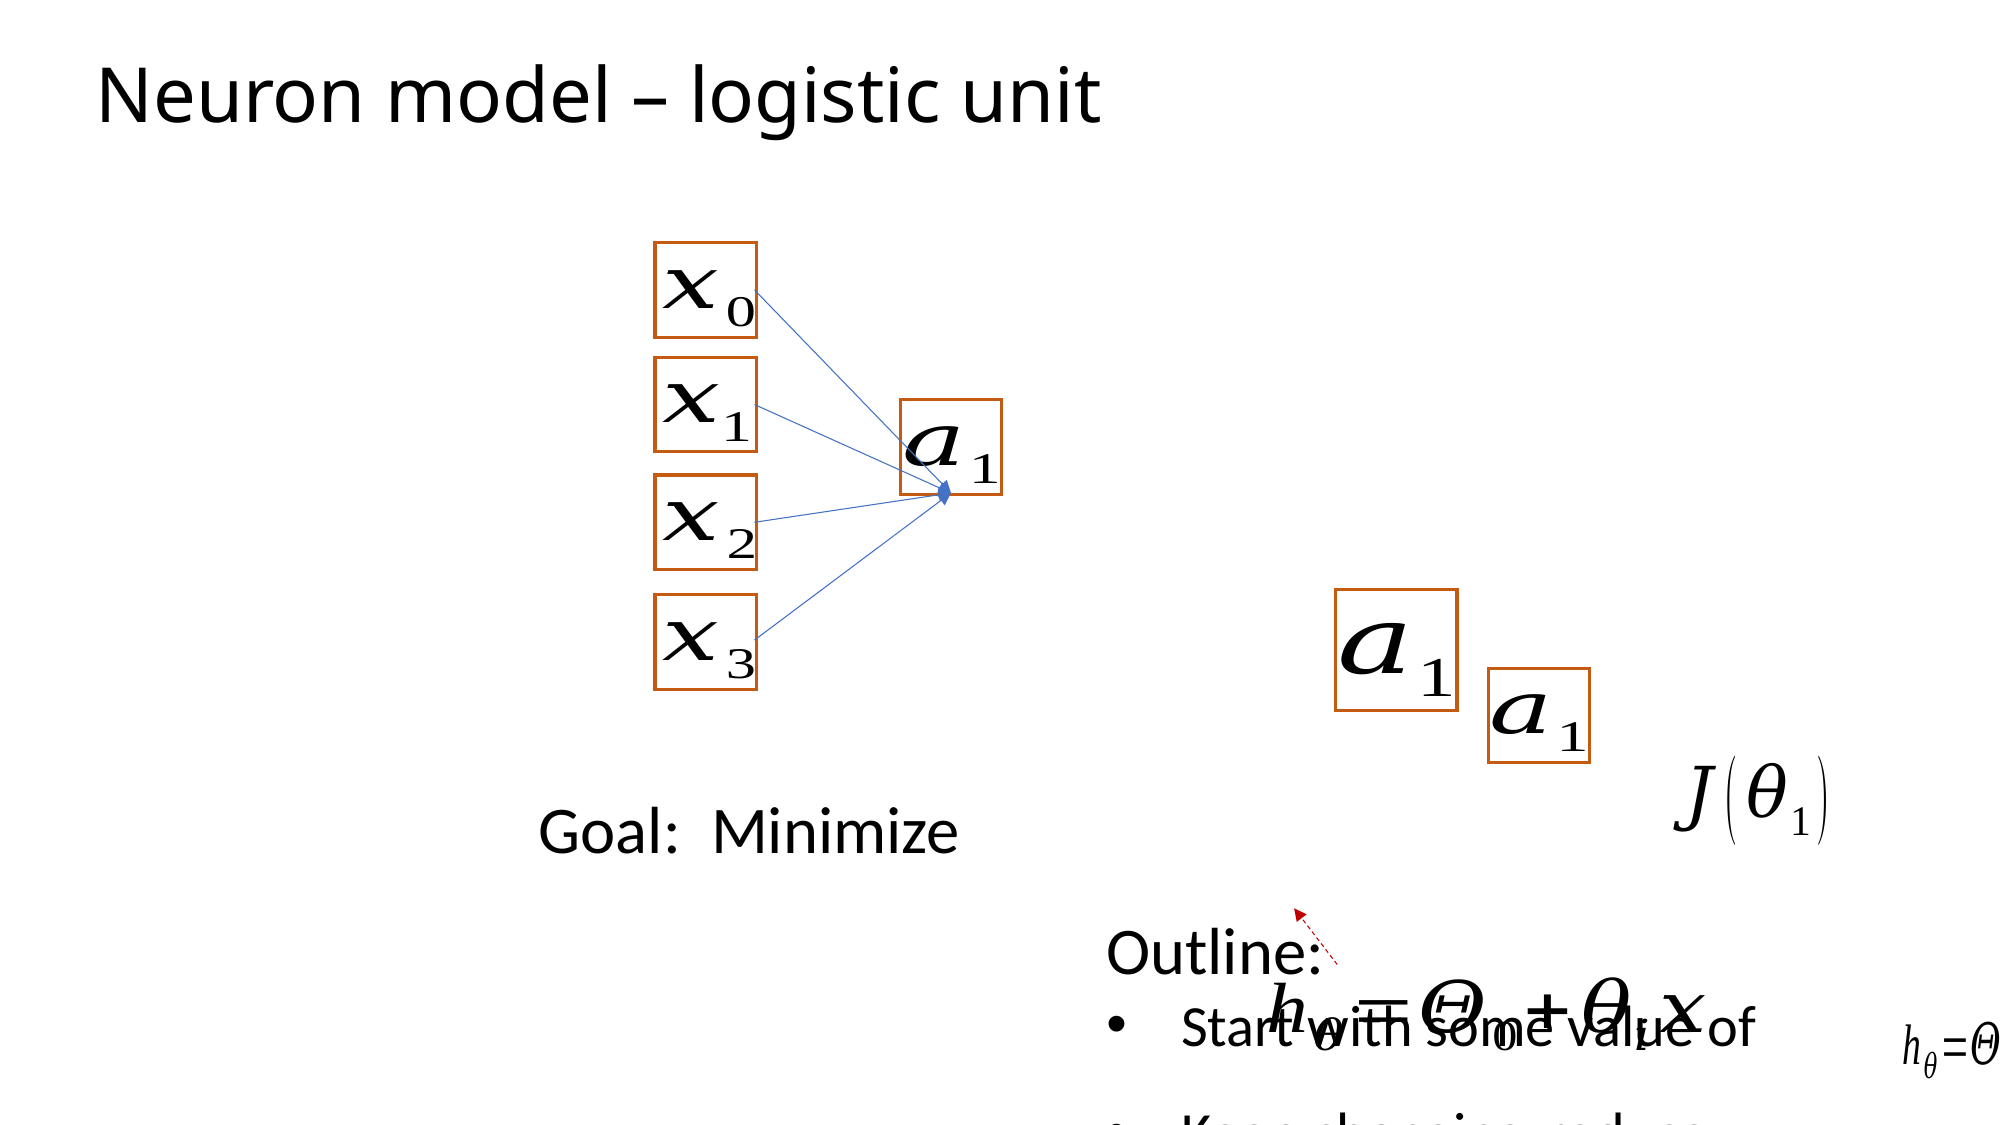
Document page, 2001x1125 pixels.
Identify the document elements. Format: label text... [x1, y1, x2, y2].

title Neuron model – logistic unit [80, 48, 1863, 147]
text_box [1294, 908, 1338, 965]
list [80, 185, 1863, 1014]
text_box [656, 244, 1001, 689]
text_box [1205, 969, 1713, 1125]
